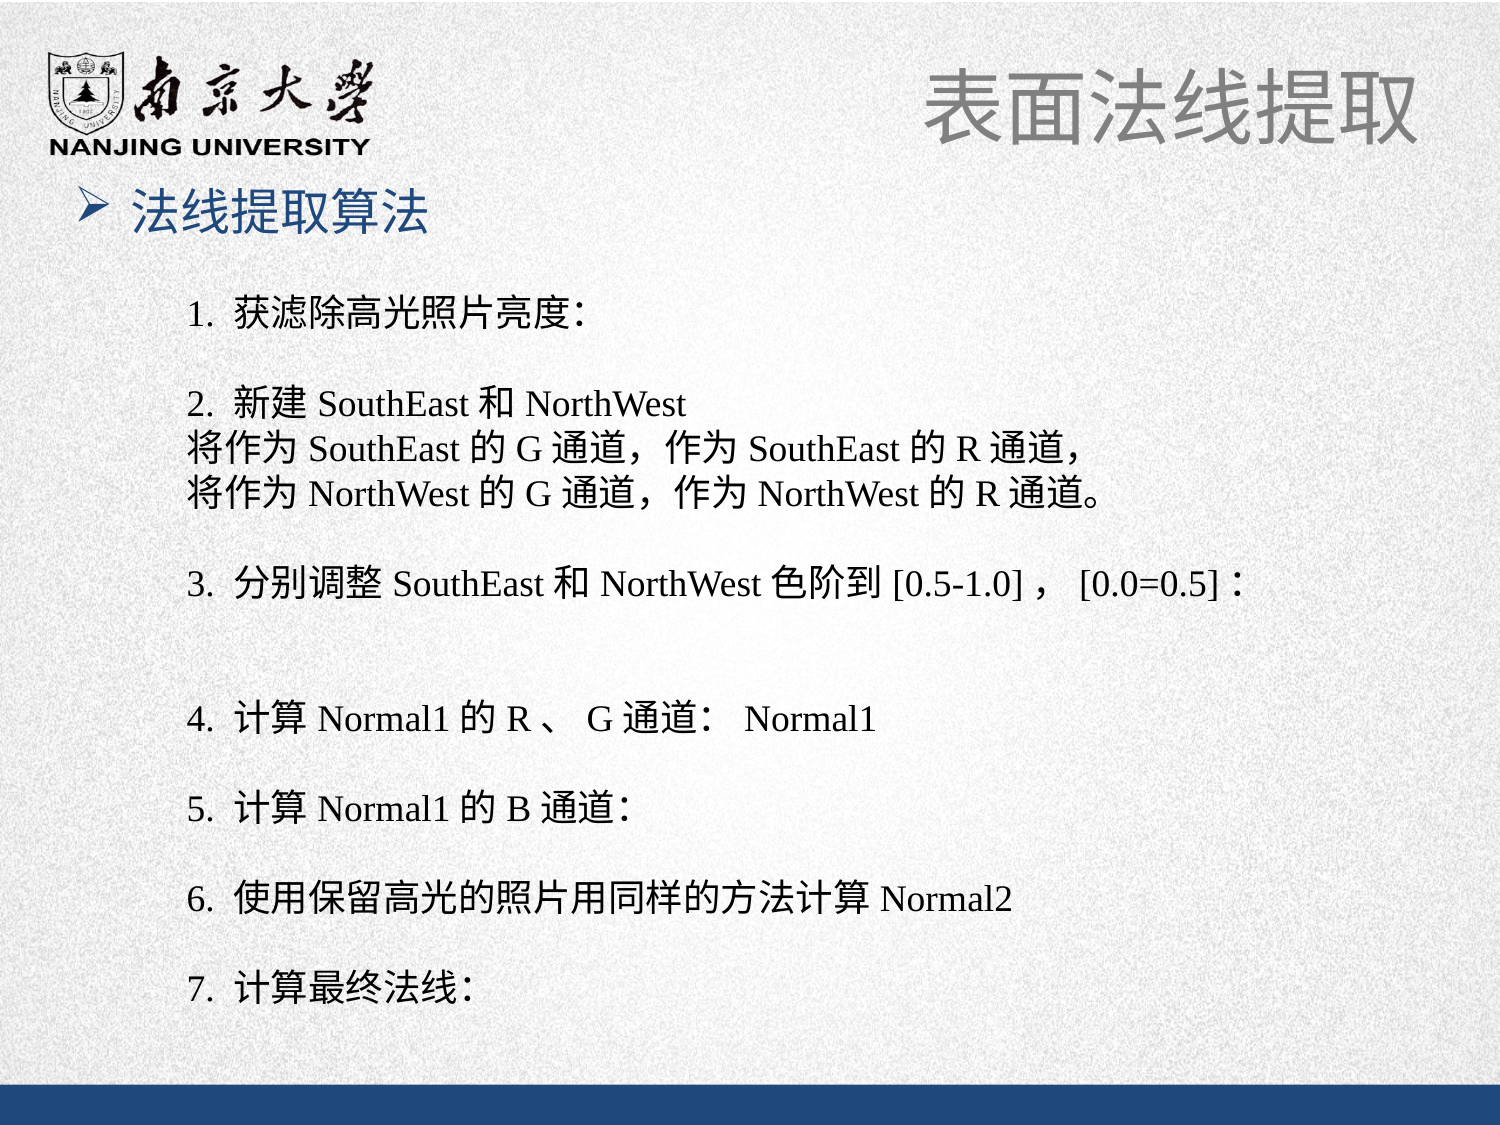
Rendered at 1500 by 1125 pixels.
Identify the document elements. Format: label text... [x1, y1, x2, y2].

picture [41, 48, 379, 165]
text_box 法线提取算法 [59, 172, 652, 248]
